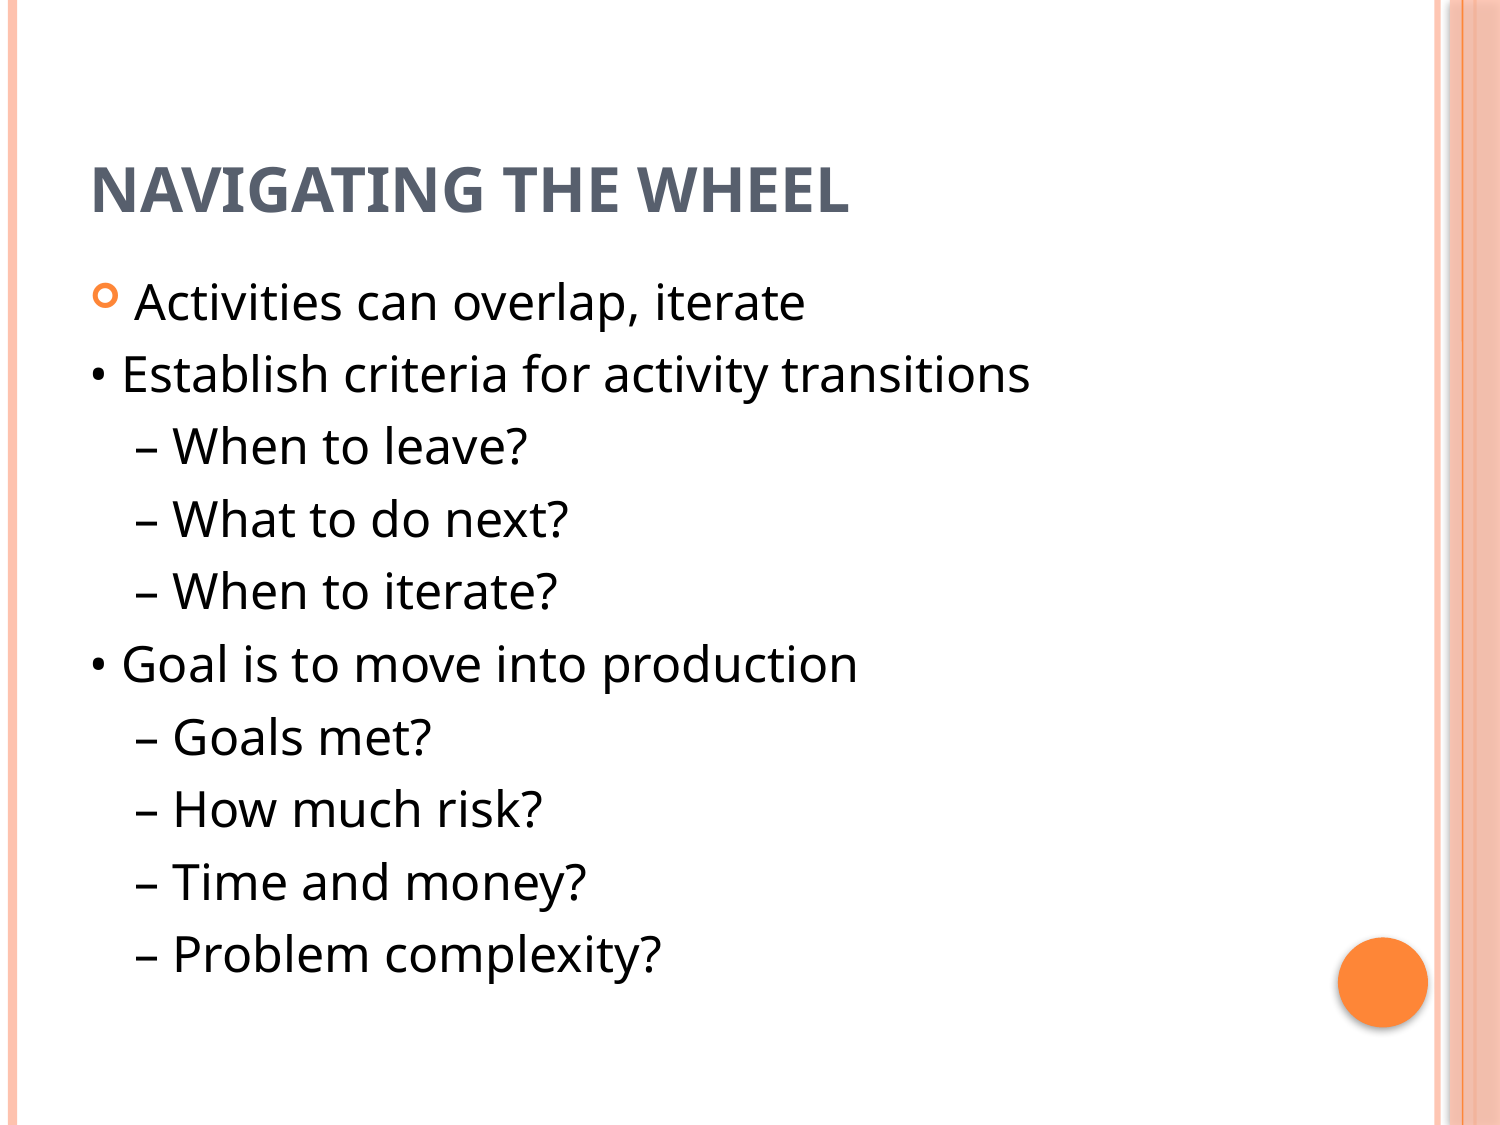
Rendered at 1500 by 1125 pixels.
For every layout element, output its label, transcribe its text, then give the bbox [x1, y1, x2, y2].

list Activities can overlap, iterate • Establish criteria for activity transitions – When to leave? – What to do next? – When to iterate? • Goal is to move into production – Goals met? – How much risk? – Time and money? – Problem complexity? [75, 262, 1300, 1062]
title Navigating the Wheel [75, 45, 1300, 233]
